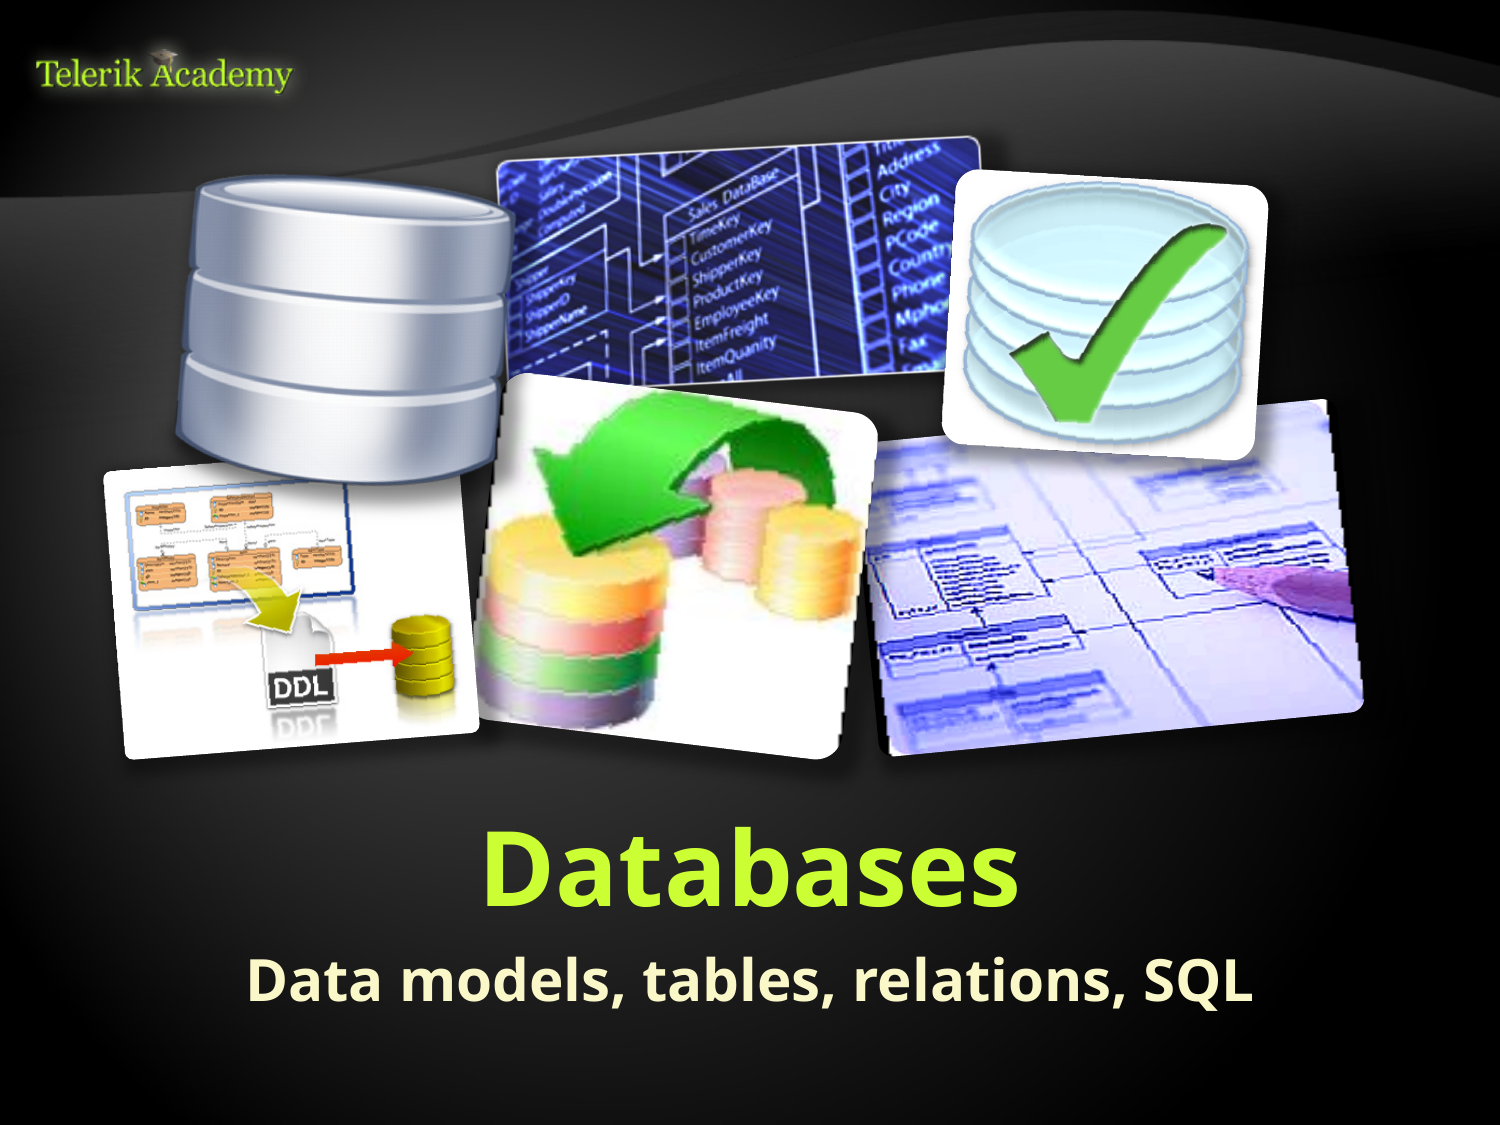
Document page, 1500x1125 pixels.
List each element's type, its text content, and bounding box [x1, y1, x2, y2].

subtitle Data models, tables, relations, SQL [99, 931, 1400, 1025]
picture [0, 0, 1500, 1125]
title Databases [99, 812, 1400, 925]
